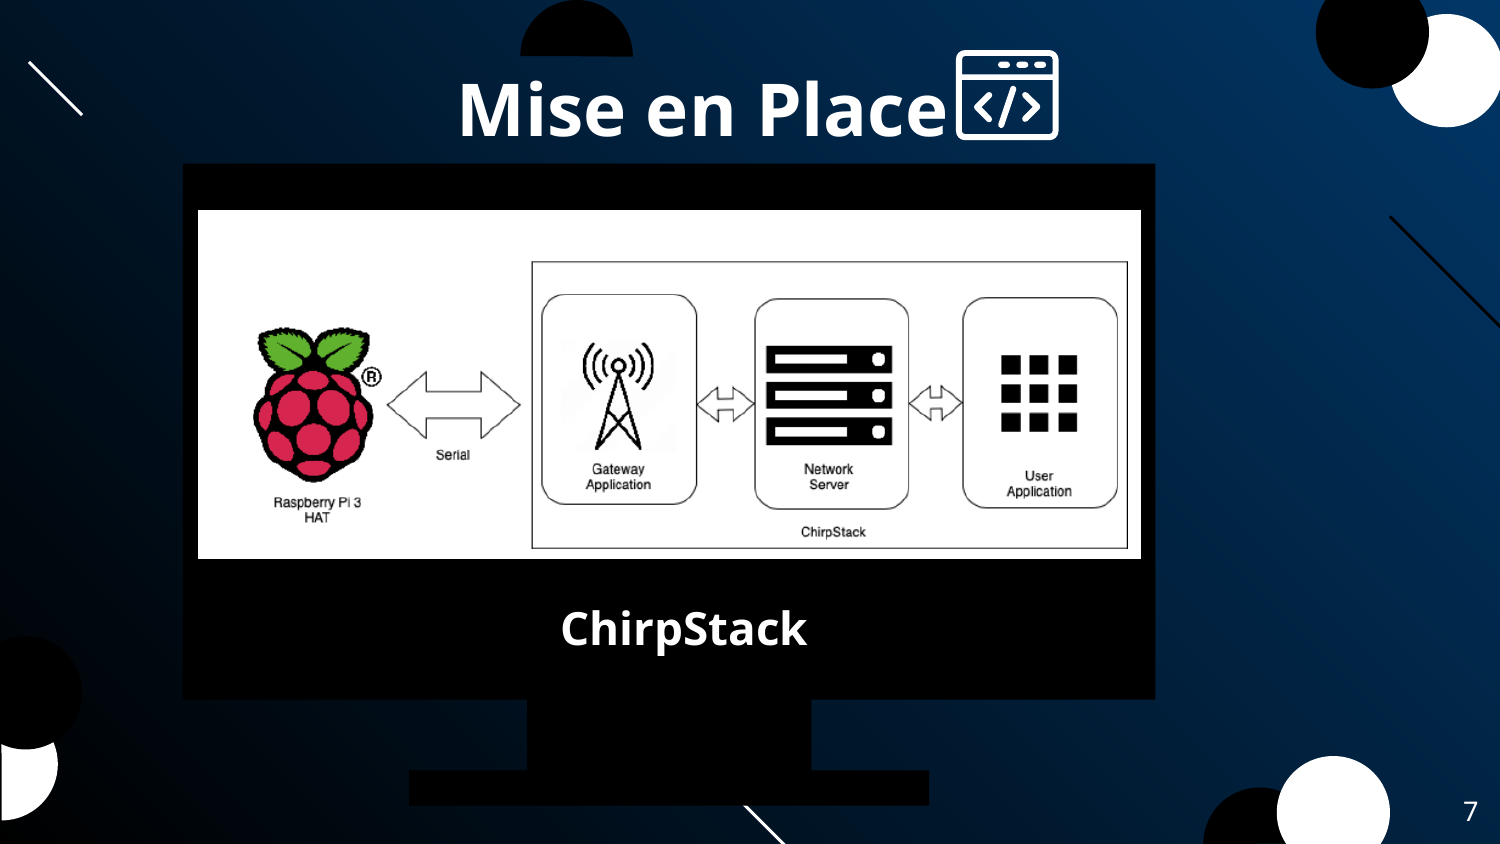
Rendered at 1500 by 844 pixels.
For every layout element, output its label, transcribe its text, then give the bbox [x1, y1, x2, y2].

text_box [182, 163, 1156, 806]
title Mise en Place [441, 43, 1059, 147]
picture [198, 210, 1141, 559]
slide_number 7 [1403, 779, 1494, 844]
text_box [955, 49, 1059, 141]
